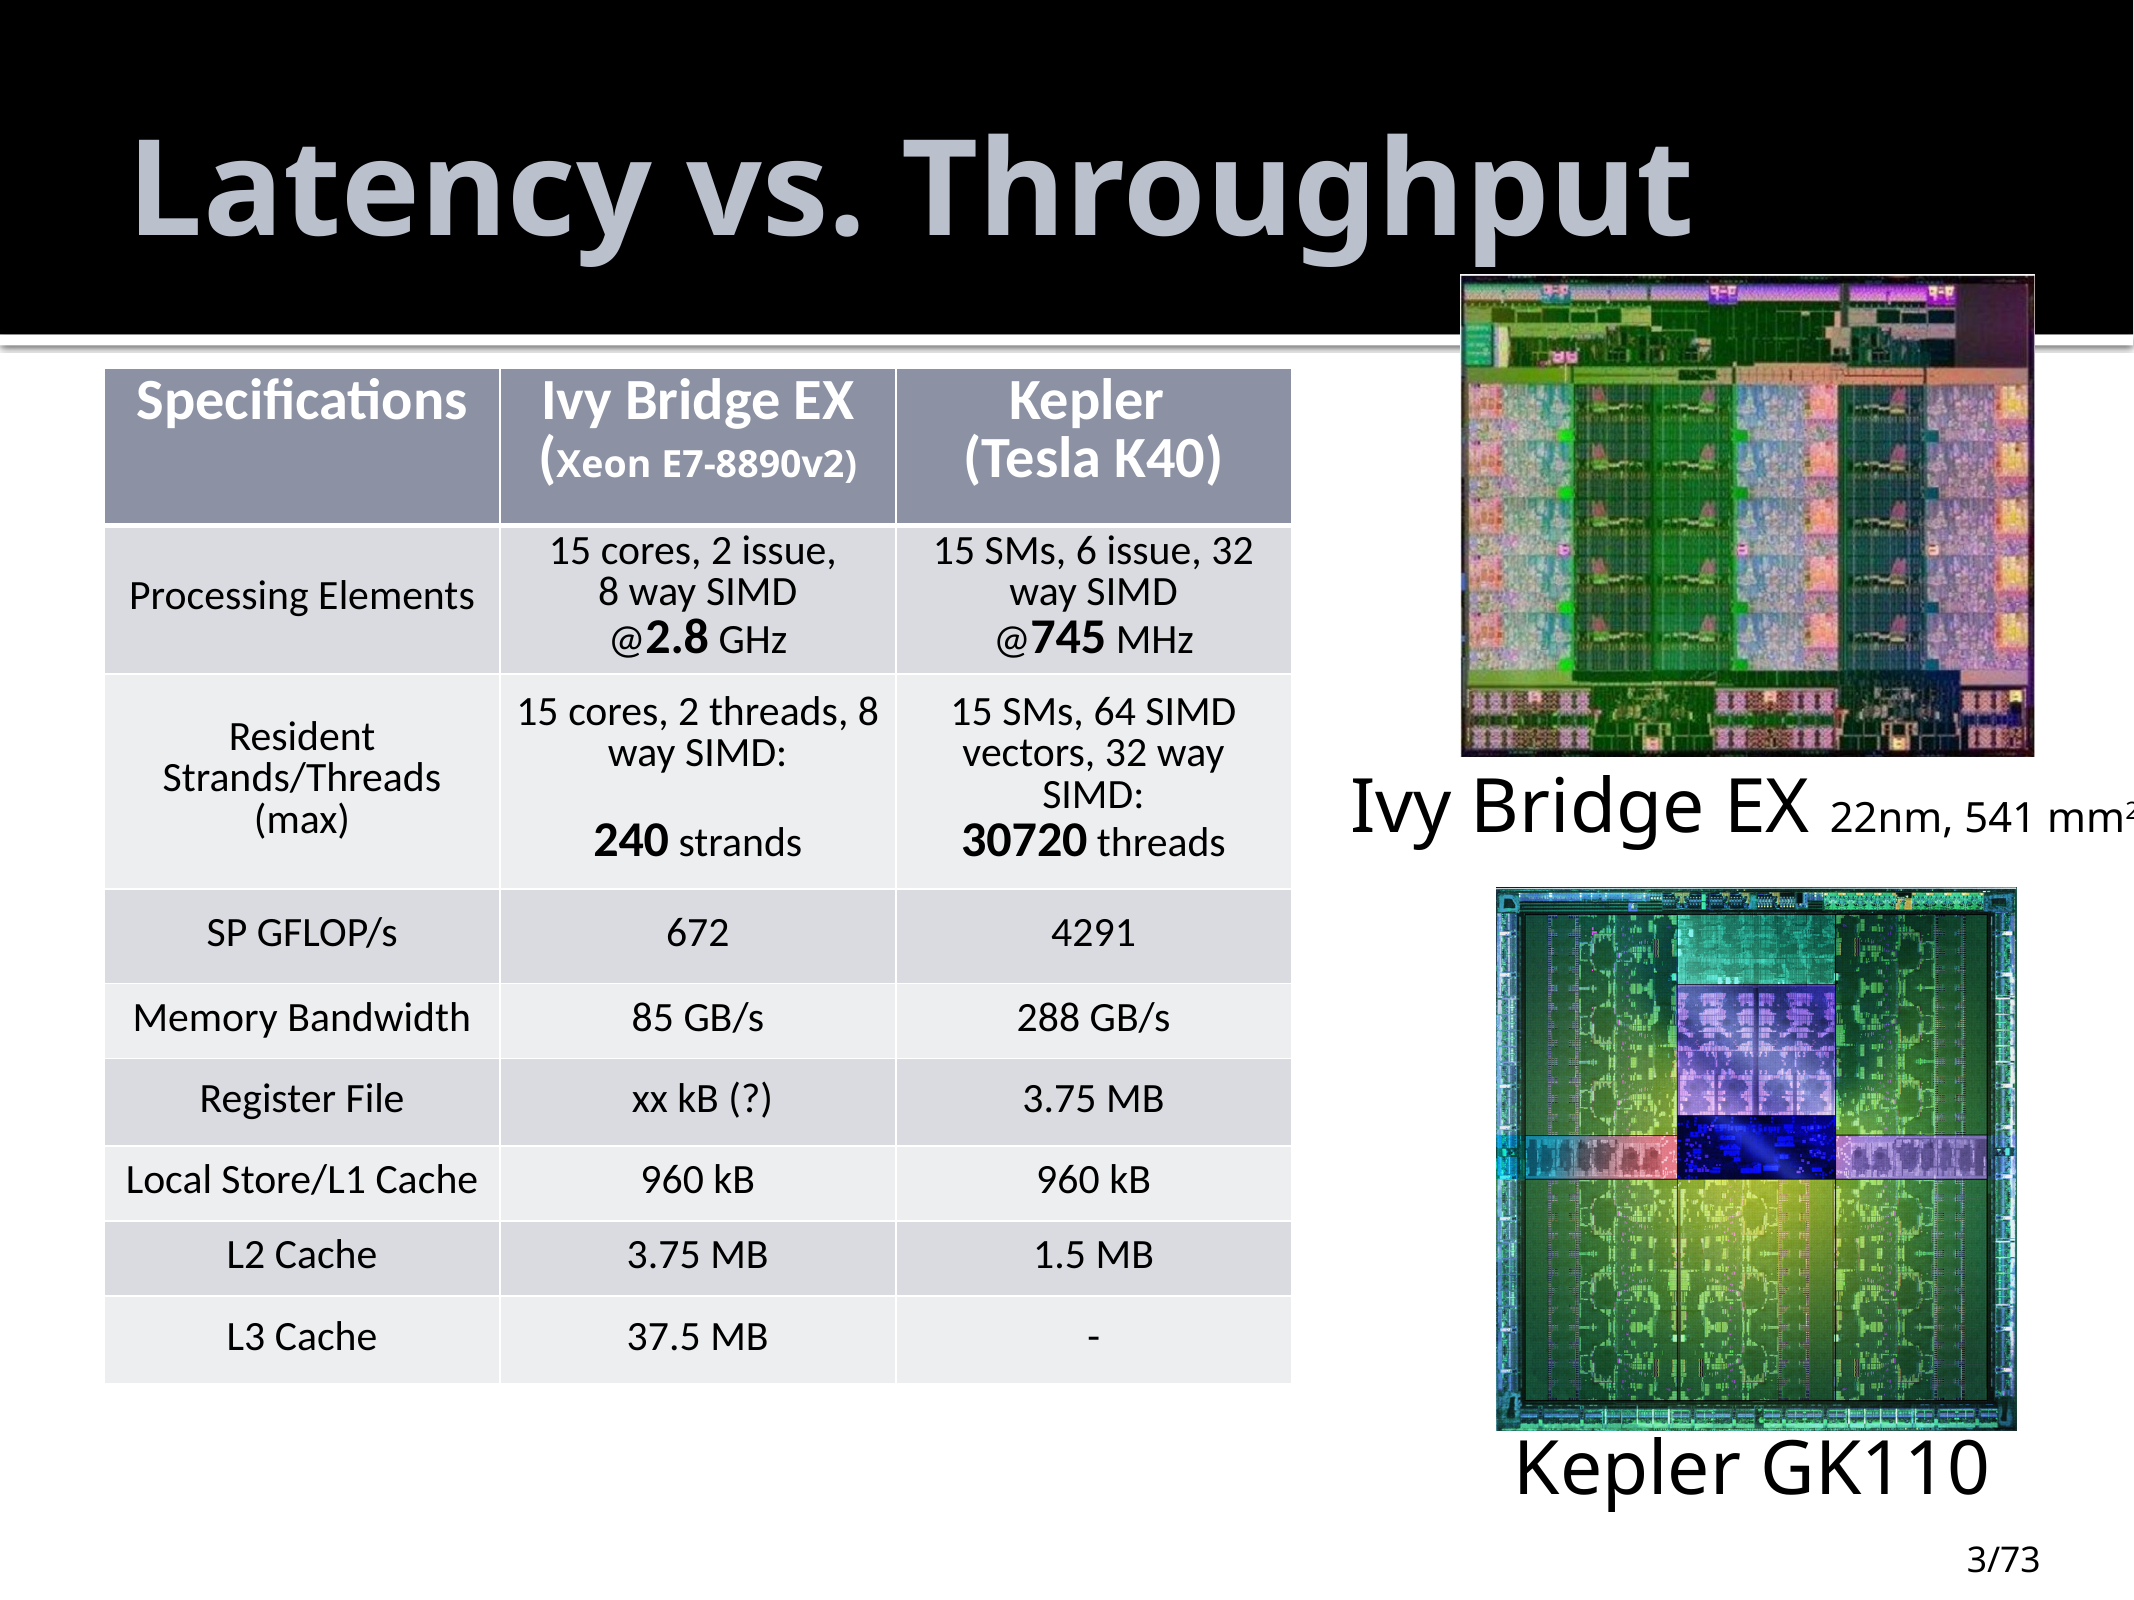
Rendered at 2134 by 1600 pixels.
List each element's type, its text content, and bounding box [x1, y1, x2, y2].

table_cell xx kB (?) [501, 1059, 895, 1145]
table_cell 3.75 MB [897, 1059, 1291, 1145]
table_cell L3 Cache [105, 1297, 499, 1383]
table_cell 85 GB/s [501, 984, 895, 1058]
table_cell Processing Elements [105, 528, 499, 673]
table_header Specifications [105, 369, 499, 523]
table_cell 1.5 MB [897, 1222, 1291, 1295]
title Latency vs. Throughput [106, 36, 2027, 329]
table_cell 15 cores, 2 threads, 8 way SIMD: 240 strands [501, 675, 895, 888]
table_cell 15 SMs, 64 SIMD vectors, 32 way SIMD: 30720 threads [897, 675, 1291, 888]
picture [1496, 887, 2017, 1431]
table_cell 15 cores, 2 issue, 8 way SIMD @2.8 GHz [501, 528, 895, 673]
table_cell Memory Bandwidth [105, 984, 499, 1058]
table_cell L2 Cache [105, 1222, 499, 1295]
table_cell 4291 [897, 890, 1291, 983]
table_cell 288 GB/s [897, 984, 1291, 1058]
table_cell - [897, 1297, 1291, 1383]
table_cell Local Store/L1 Cache [105, 1147, 499, 1220]
table_cell 15 SMs, 6 issue, 32 way SIMD @745 MHz [897, 528, 1291, 673]
table_cell 960 kB [501, 1147, 895, 1220]
table_header Kepler (Tesla K40) [897, 369, 1291, 523]
table_cell 37.5 MB [501, 1297, 895, 1383]
table_cell Register File [105, 1059, 499, 1145]
table_cell Resident Strands/Threads (max) [105, 675, 499, 888]
table_cell 3.75 MB [501, 1222, 895, 1295]
picture [1460, 274, 2035, 757]
table_cell 960 kB [897, 1147, 1291, 1220]
table_cell 672 [501, 890, 895, 983]
table_cell SP GFLOP/s [105, 890, 499, 983]
text_box Ivy Bridge EX 22nm, 541 mm2 [1335, 749, 2134, 855]
table_header Ivy Bridge EX (Xeon E7-8890v2) [501, 369, 895, 523]
text_box Kepler GK110 [1498, 1412, 2026, 1518]
